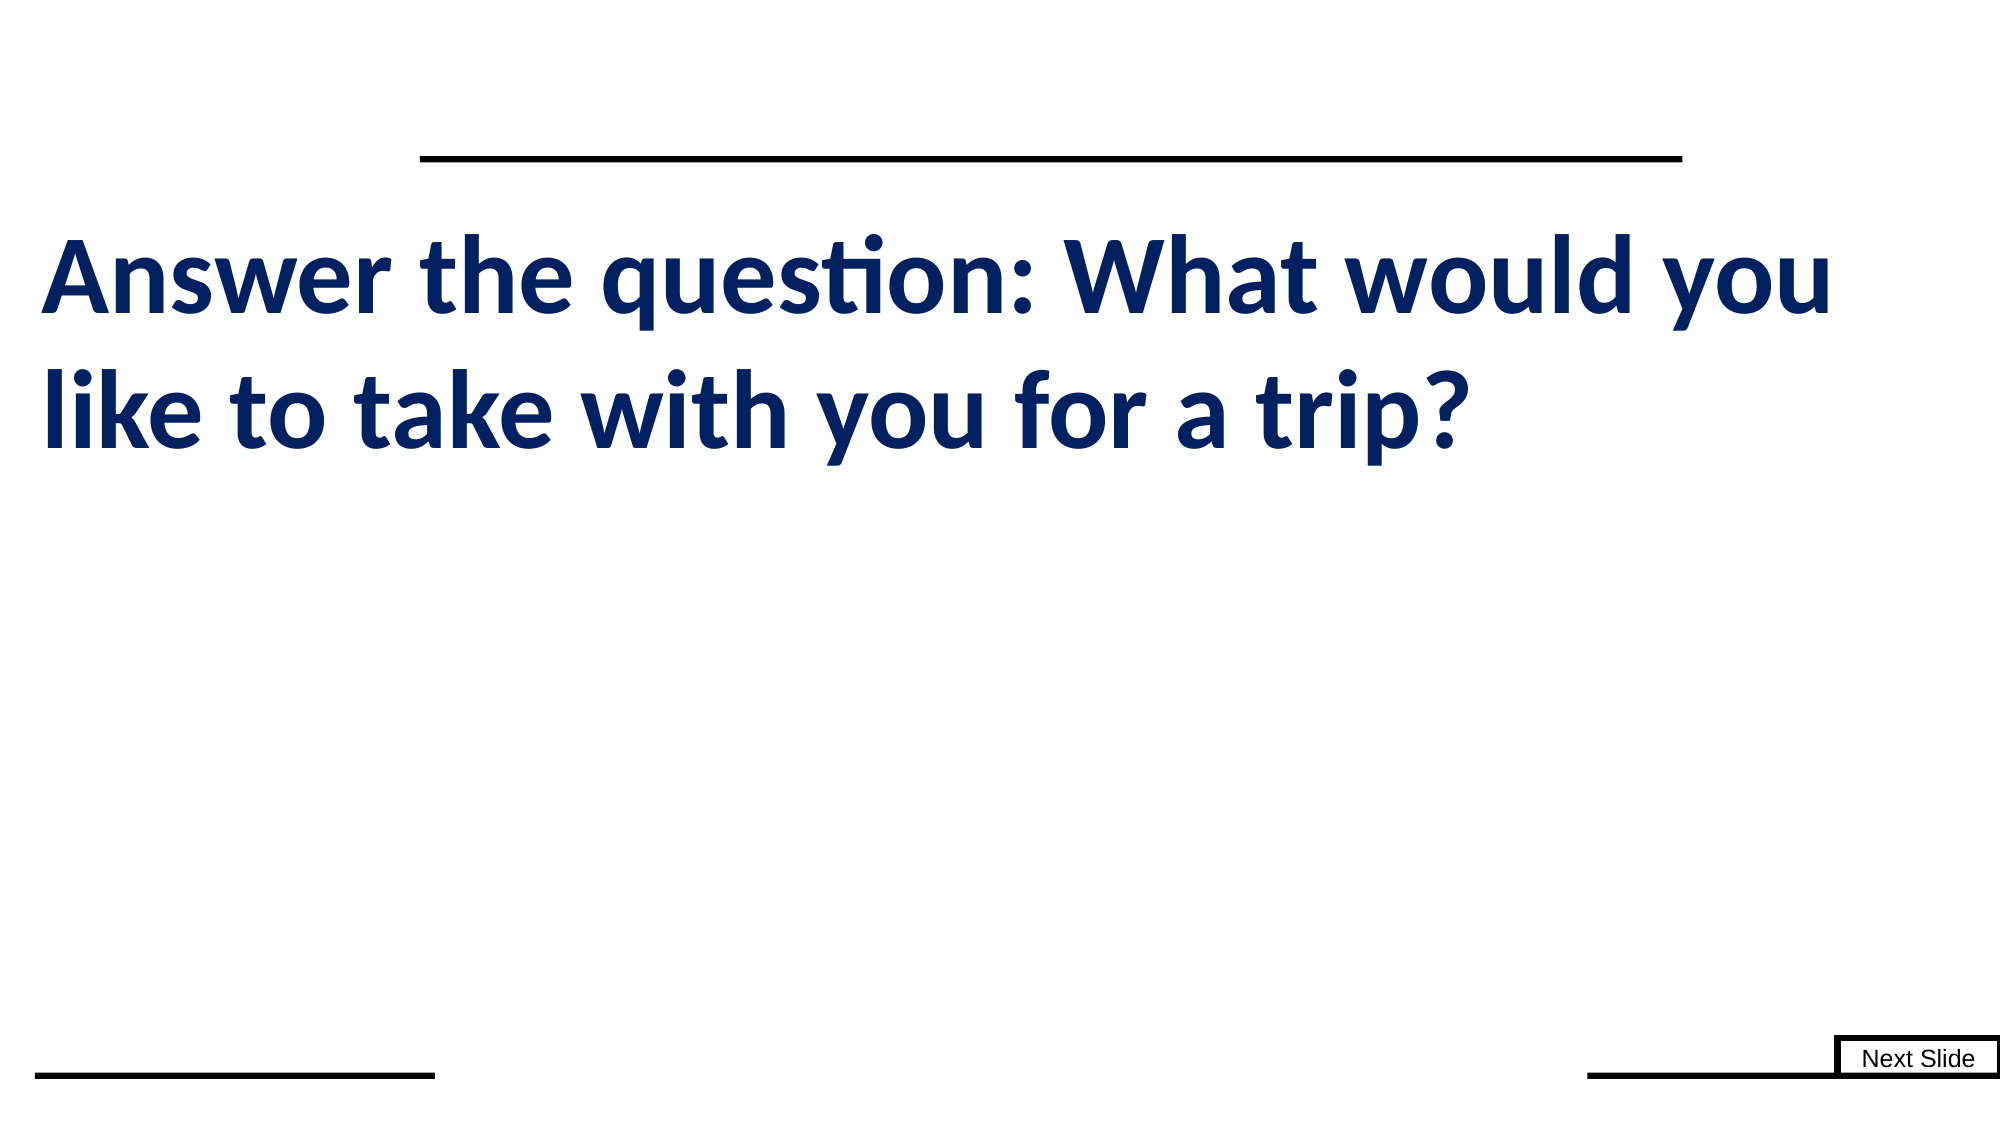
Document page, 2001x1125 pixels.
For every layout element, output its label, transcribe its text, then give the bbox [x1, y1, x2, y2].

text_box Next Slide [1837, 1038, 2000, 1076]
text_box Answer the question: What would you like to take with you for a trip? [26, 193, 2000, 479]
